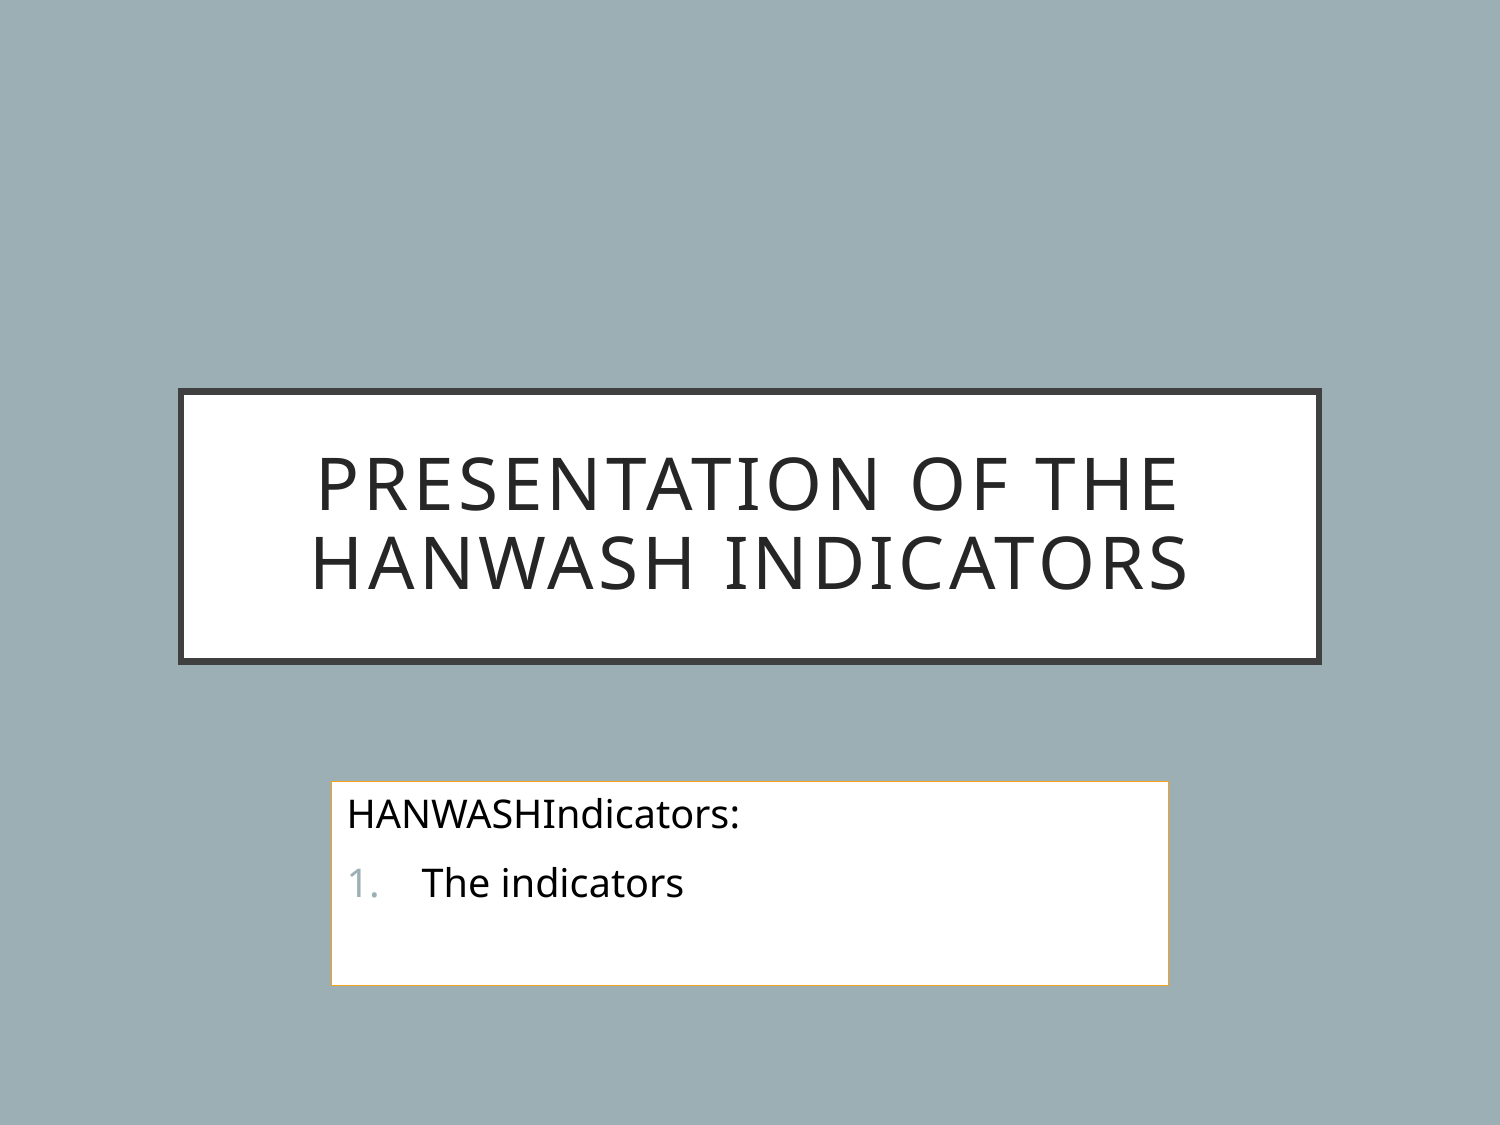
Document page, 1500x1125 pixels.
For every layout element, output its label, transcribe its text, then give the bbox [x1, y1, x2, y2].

title Presentation of the HANWASH indicators [178, 388, 1322, 665]
subtitle HANWASHIndicators: The indicators [331, 781, 1169, 986]
